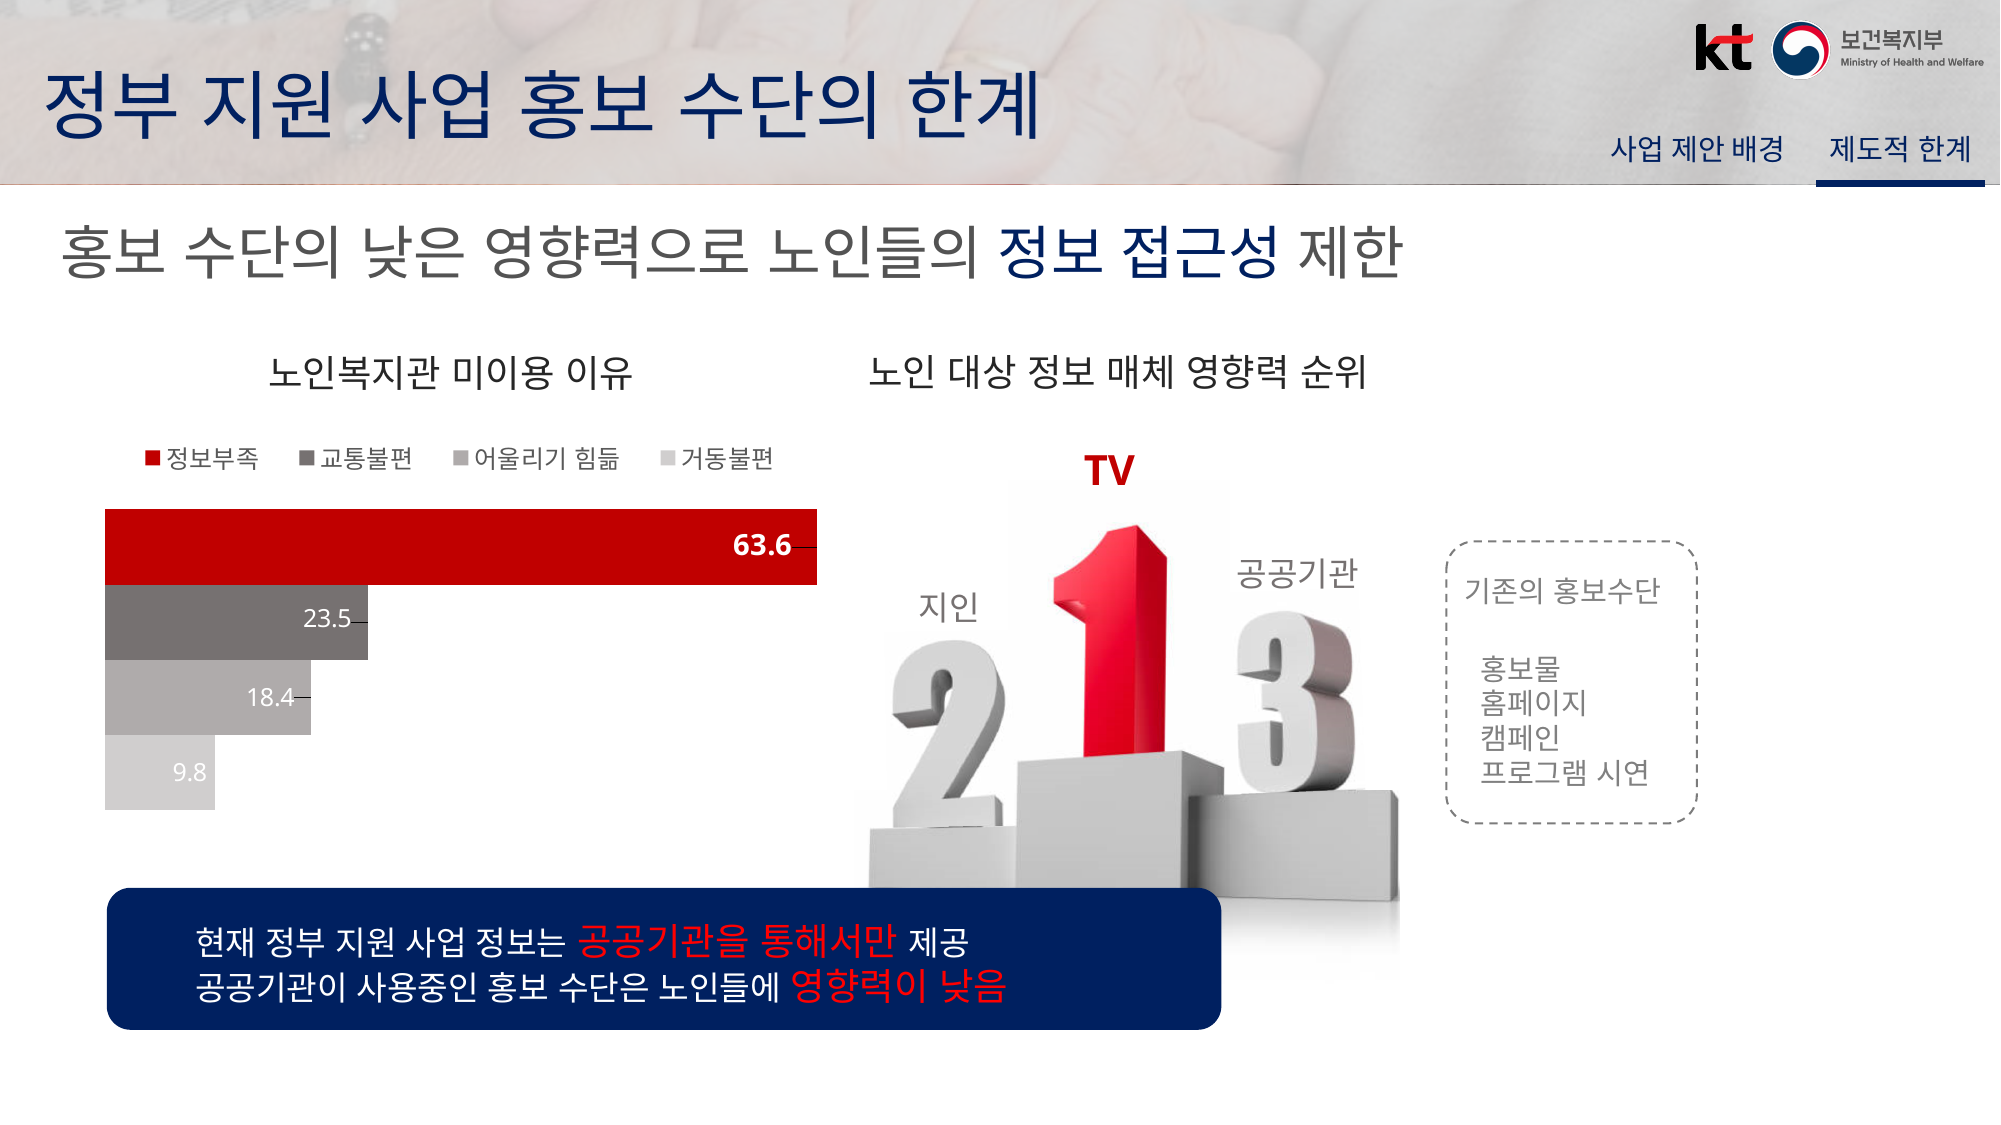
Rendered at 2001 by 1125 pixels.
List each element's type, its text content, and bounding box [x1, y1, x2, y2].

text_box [1446, 541, 1697, 824]
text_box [99, 334, 819, 979]
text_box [819, 327, 1419, 984]
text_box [0, 0, 2000, 188]
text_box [106, 887, 1365, 1052]
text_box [1696, 8, 1990, 82]
text_box 홍보 수단의 낮은 영향력으로 노인들의 정보 접근성 제한 [45, 208, 1932, 294]
